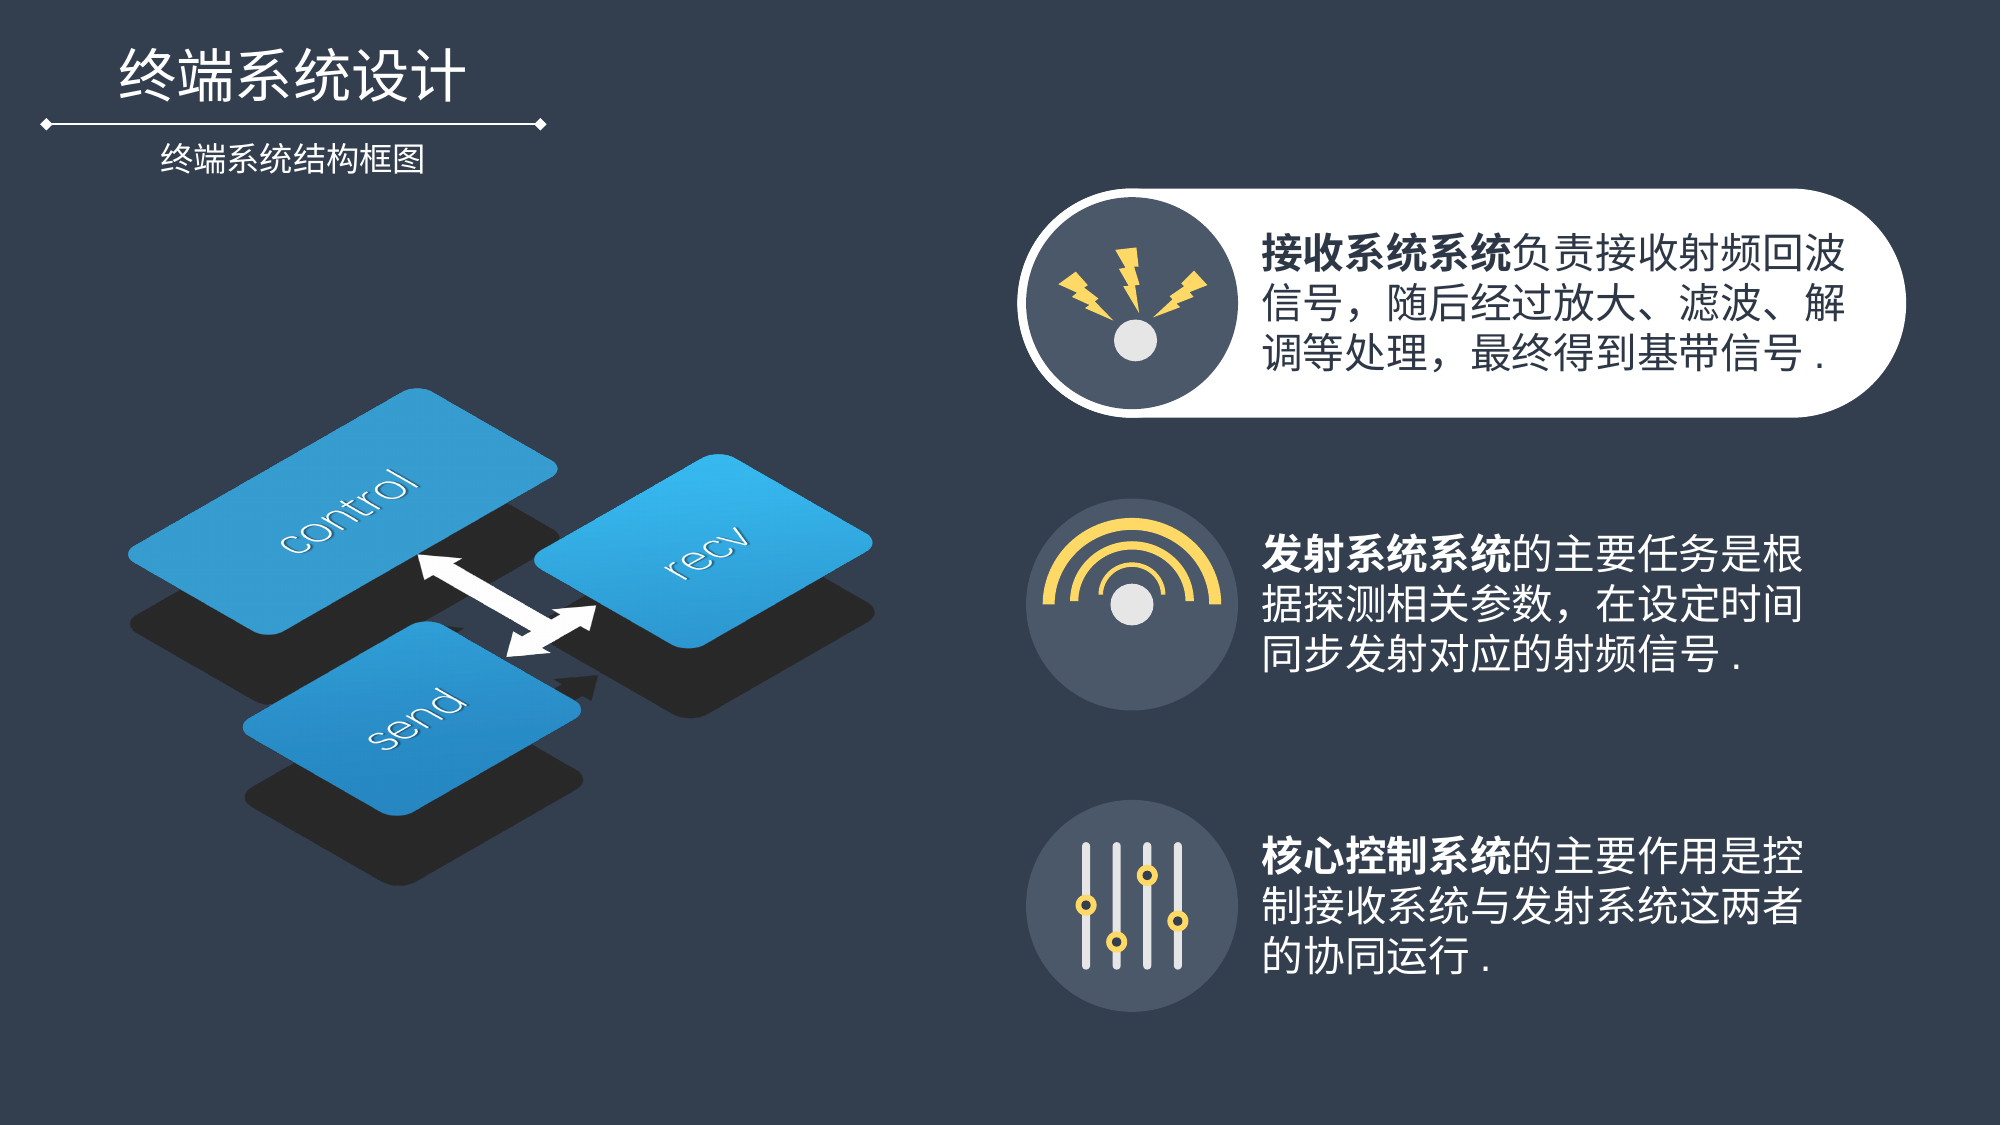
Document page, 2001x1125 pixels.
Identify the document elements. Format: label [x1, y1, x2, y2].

text_box [1025, 799, 1860, 1012]
text_box [1025, 498, 1860, 711]
text_box [1017, 188, 1907, 418]
text_box [46, 36, 541, 180]
picture [118, 382, 885, 892]
